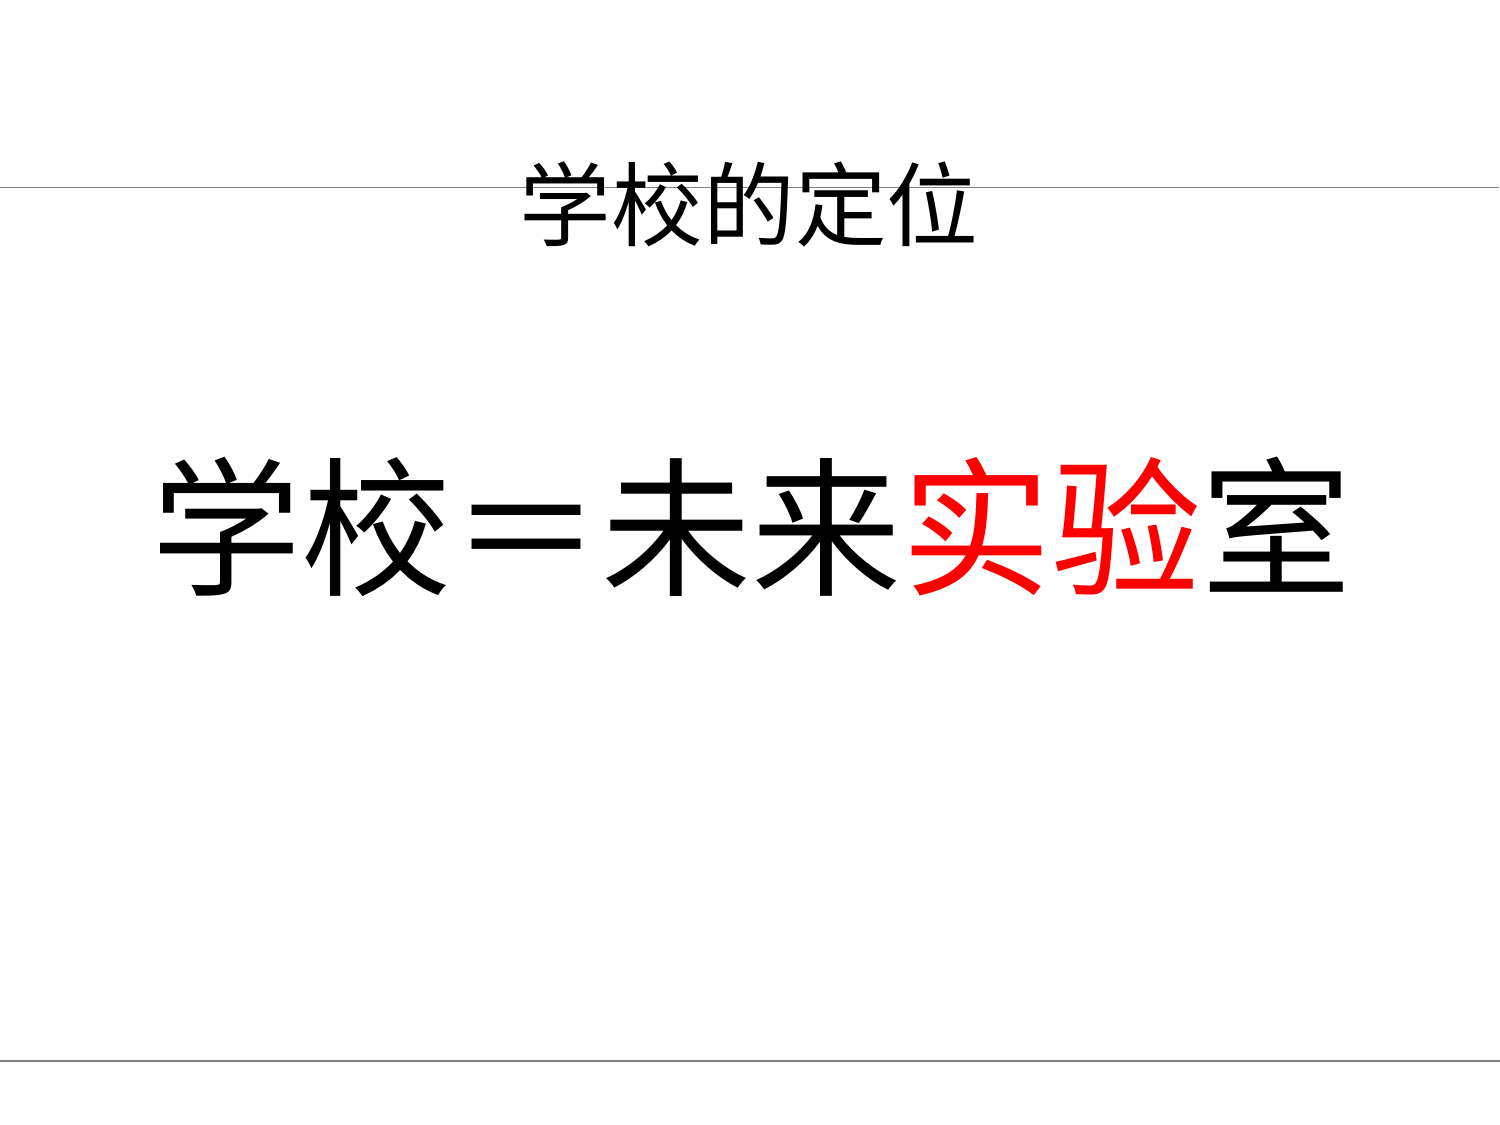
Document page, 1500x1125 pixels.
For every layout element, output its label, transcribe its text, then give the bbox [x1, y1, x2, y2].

text_box 学校＝未来实验室 [133, 426, 1370, 802]
text_box 学校的定位 [505, 140, 994, 266]
